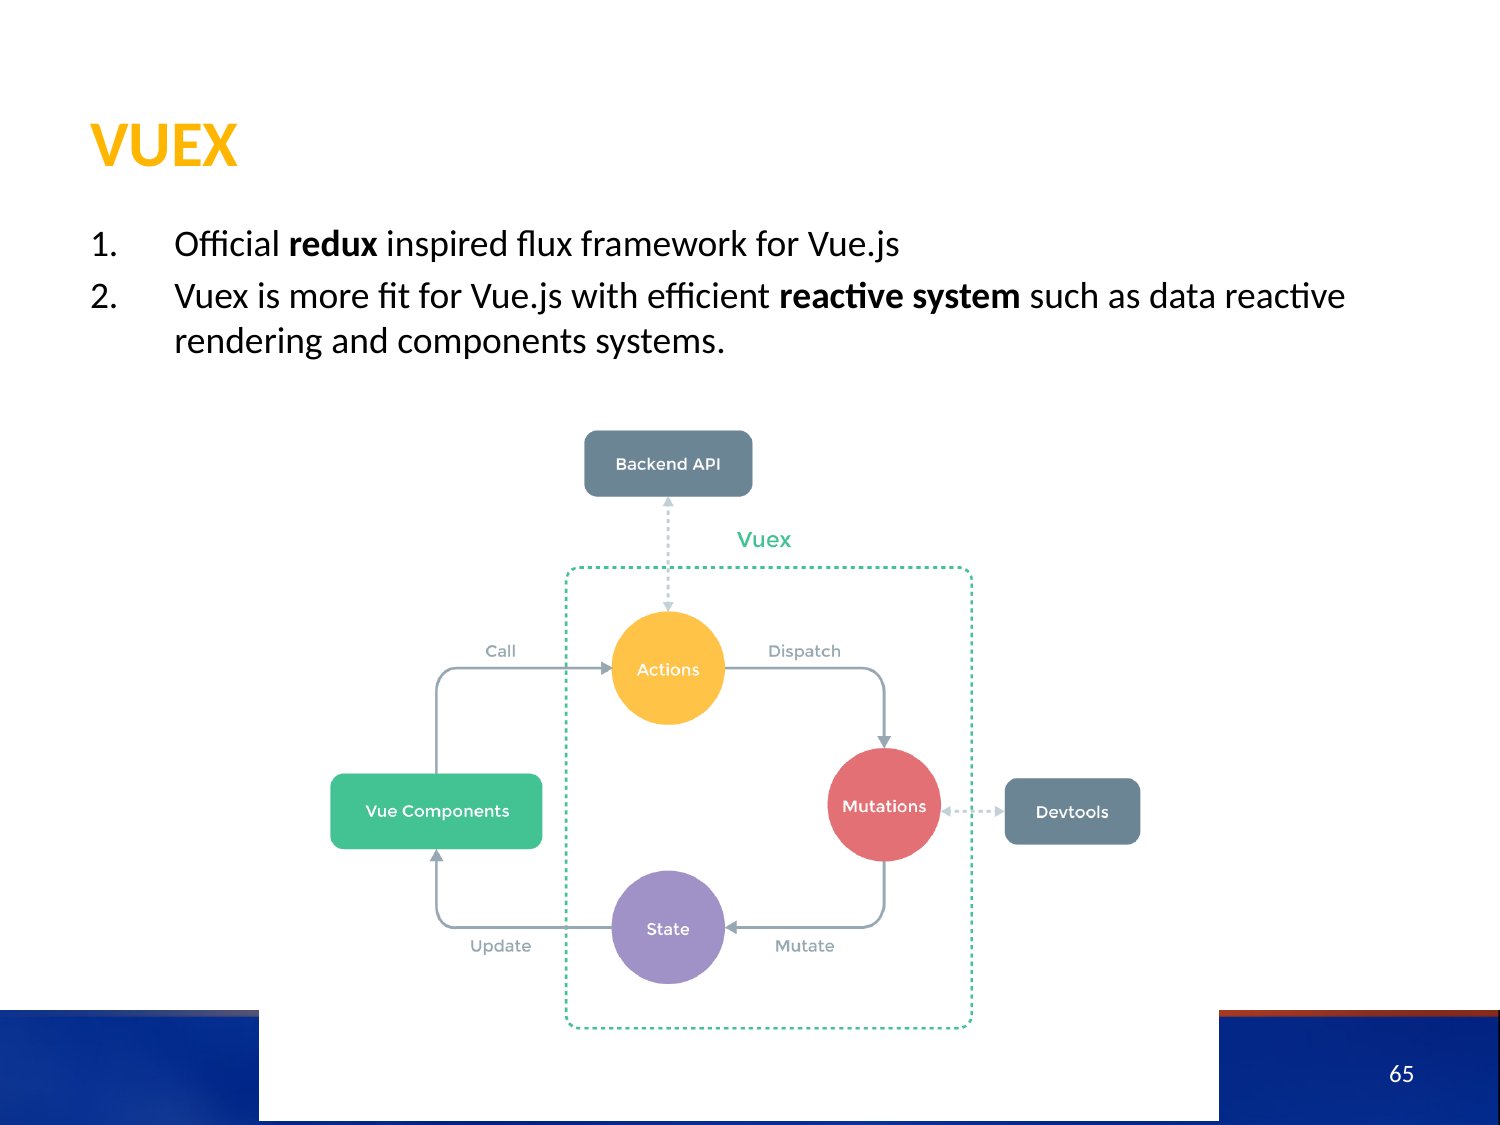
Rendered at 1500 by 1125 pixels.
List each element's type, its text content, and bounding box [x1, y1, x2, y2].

list Official redux inspired flux framework for Vue.js Vuex is more fit for Vue.js with efficient reactive system such as data reactive rendering and components systems. [75, 210, 1425, 1005]
slide_number 65 [1223, 1042, 1430, 1103]
picture [0, 367, 1500, 1125]
title Vuex [75, 93, 1425, 188]
